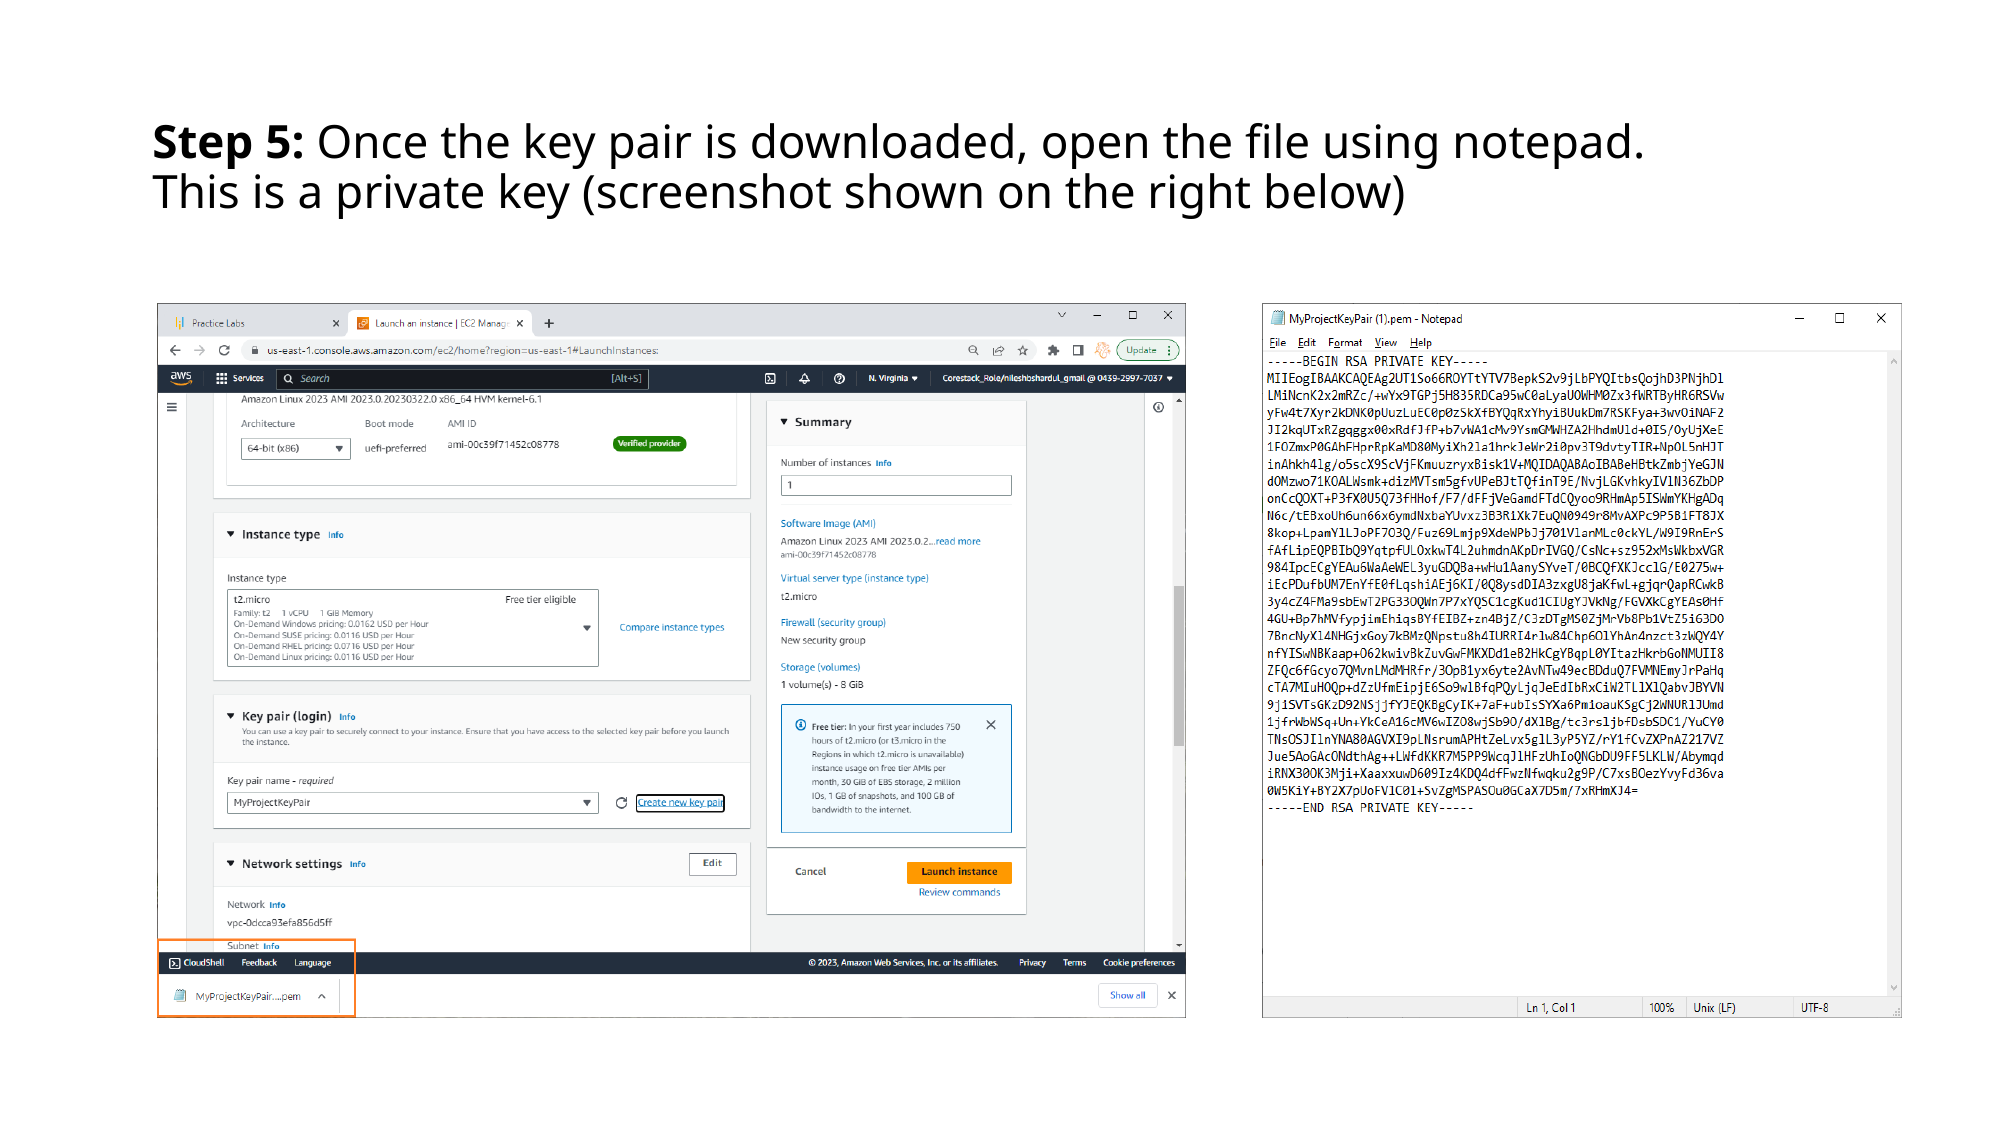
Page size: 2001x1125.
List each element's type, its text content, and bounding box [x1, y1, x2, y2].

title Step 5: Once the key pair is downloaded, open the file using notepad. This is a private key (screenshot shown on the right below) [137, 59, 1863, 278]
picture [1262, 303, 1902, 1018]
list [157, 303, 1186, 1018]
